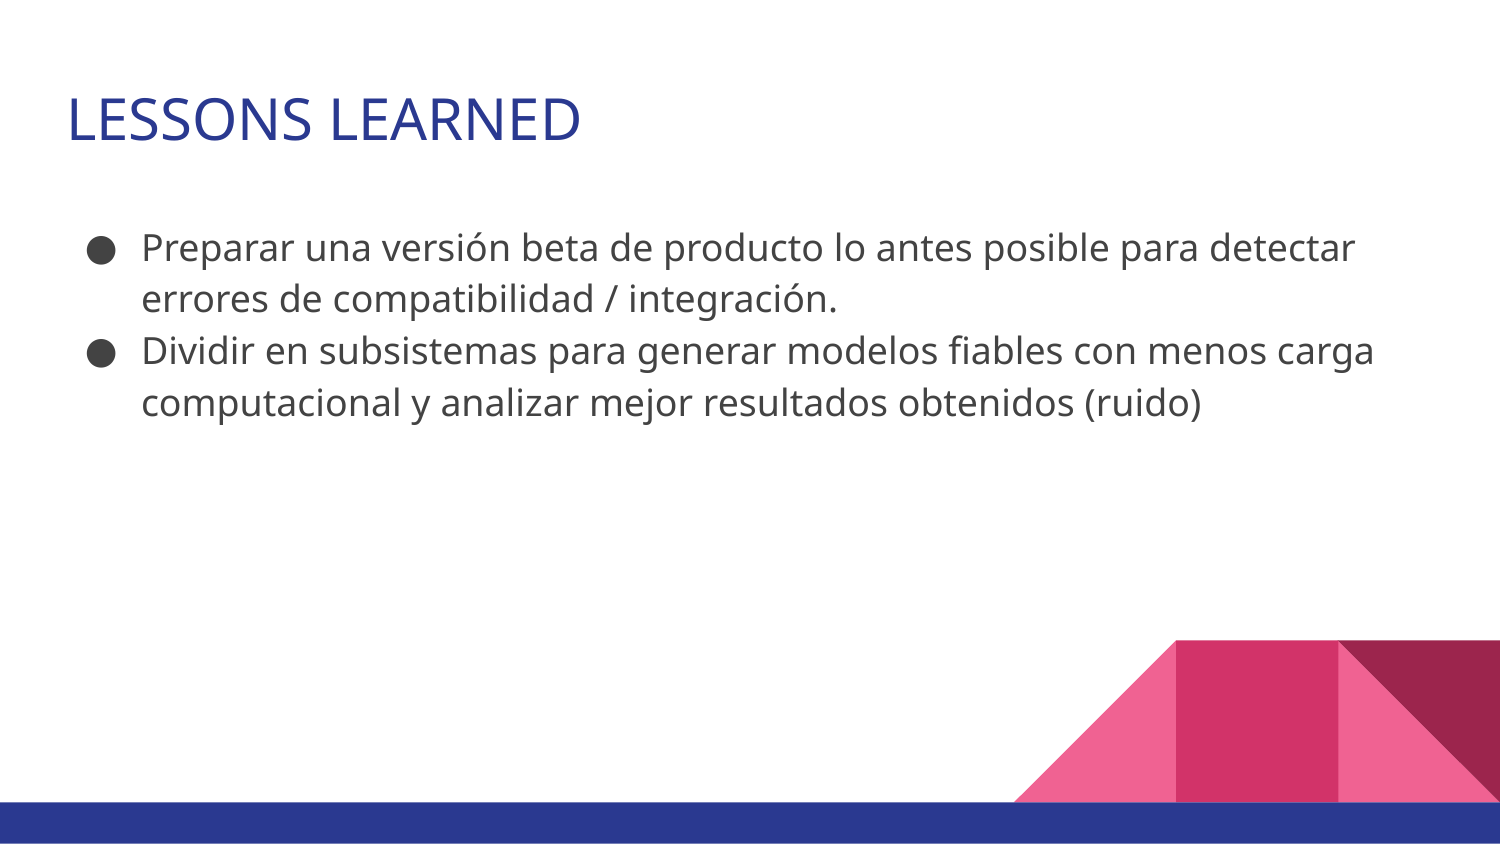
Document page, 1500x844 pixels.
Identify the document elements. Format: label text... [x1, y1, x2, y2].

list Preparar una versión beta de producto lo antes posible para detectar errores de compatibilidad / integración. Dividir en subsistemas para generar modelos fiables con menos carga computacional y analizar mejor resultados obtenidos (ruido) [51, 201, 1449, 750]
title LESSONS LEARNED [51, 67, 1449, 167]
